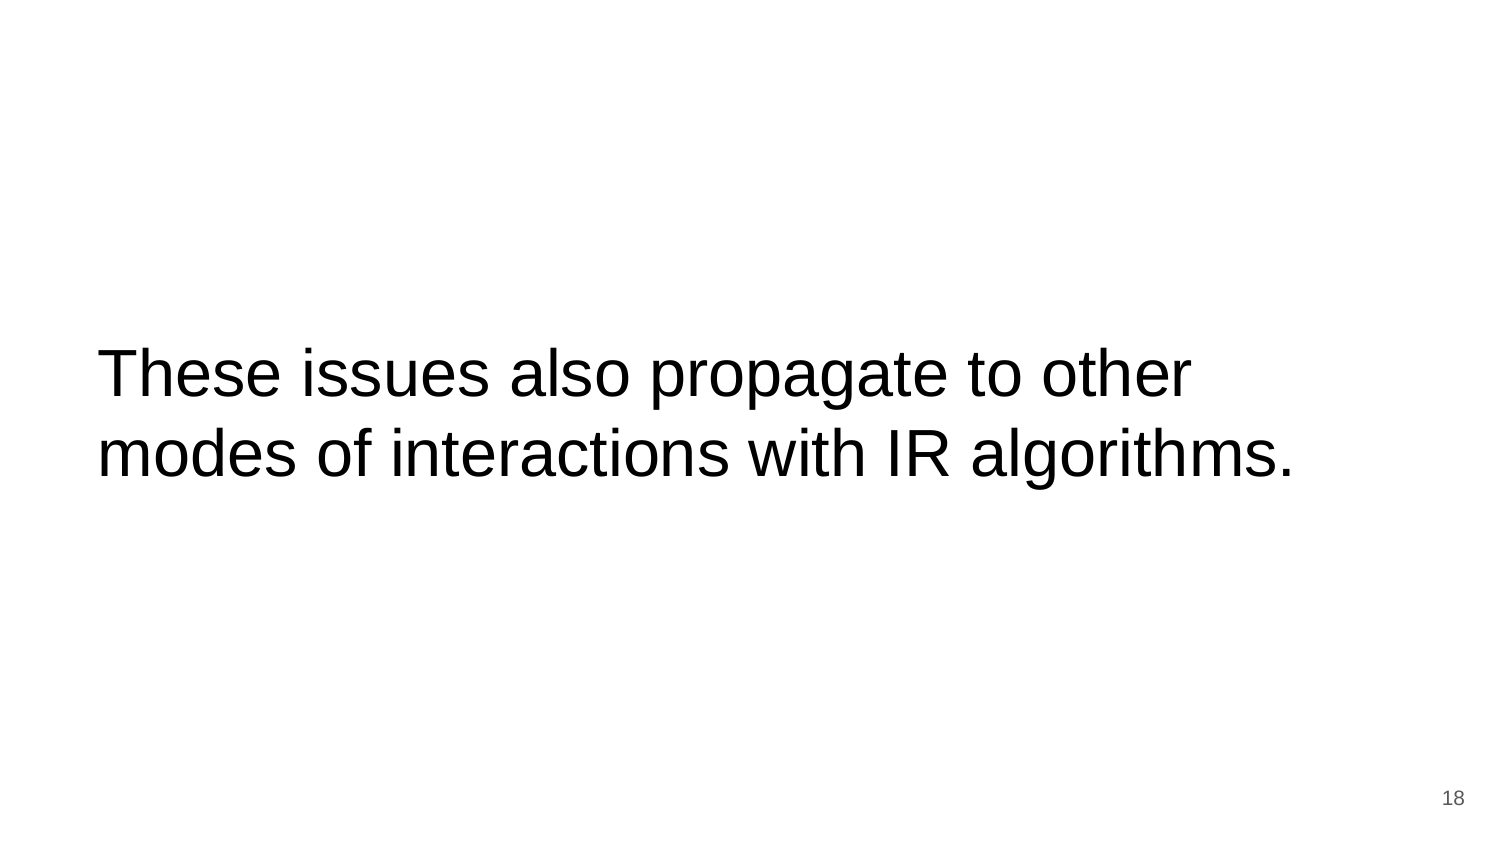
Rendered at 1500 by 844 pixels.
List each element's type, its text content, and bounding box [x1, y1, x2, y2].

title These issues also propagate to other modes of interactions with IR algorithms. [82, 73, 1428, 745]
slide_number ‹#› [1389, 764, 1480, 830]
